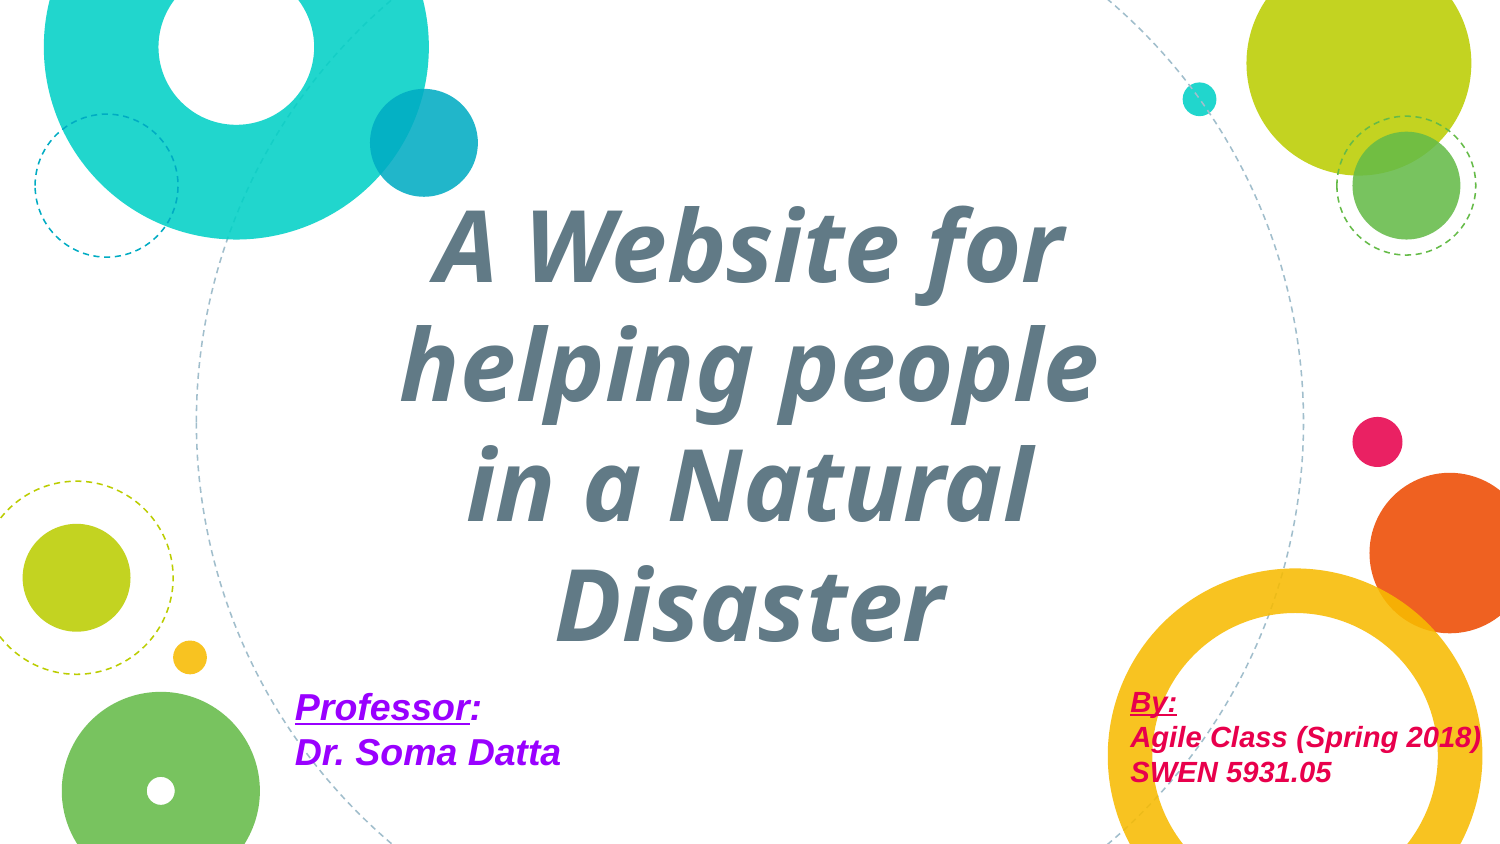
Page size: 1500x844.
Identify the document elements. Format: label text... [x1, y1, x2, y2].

title A Website for helping people in a Natural Disaster [369, 326, 1130, 517]
text_box Professor: Dr. Soma Datta [279, 668, 740, 798]
text_box By: Agile Class (Spring 2018) SWEN 5931.05 [1115, 668, 1500, 798]
